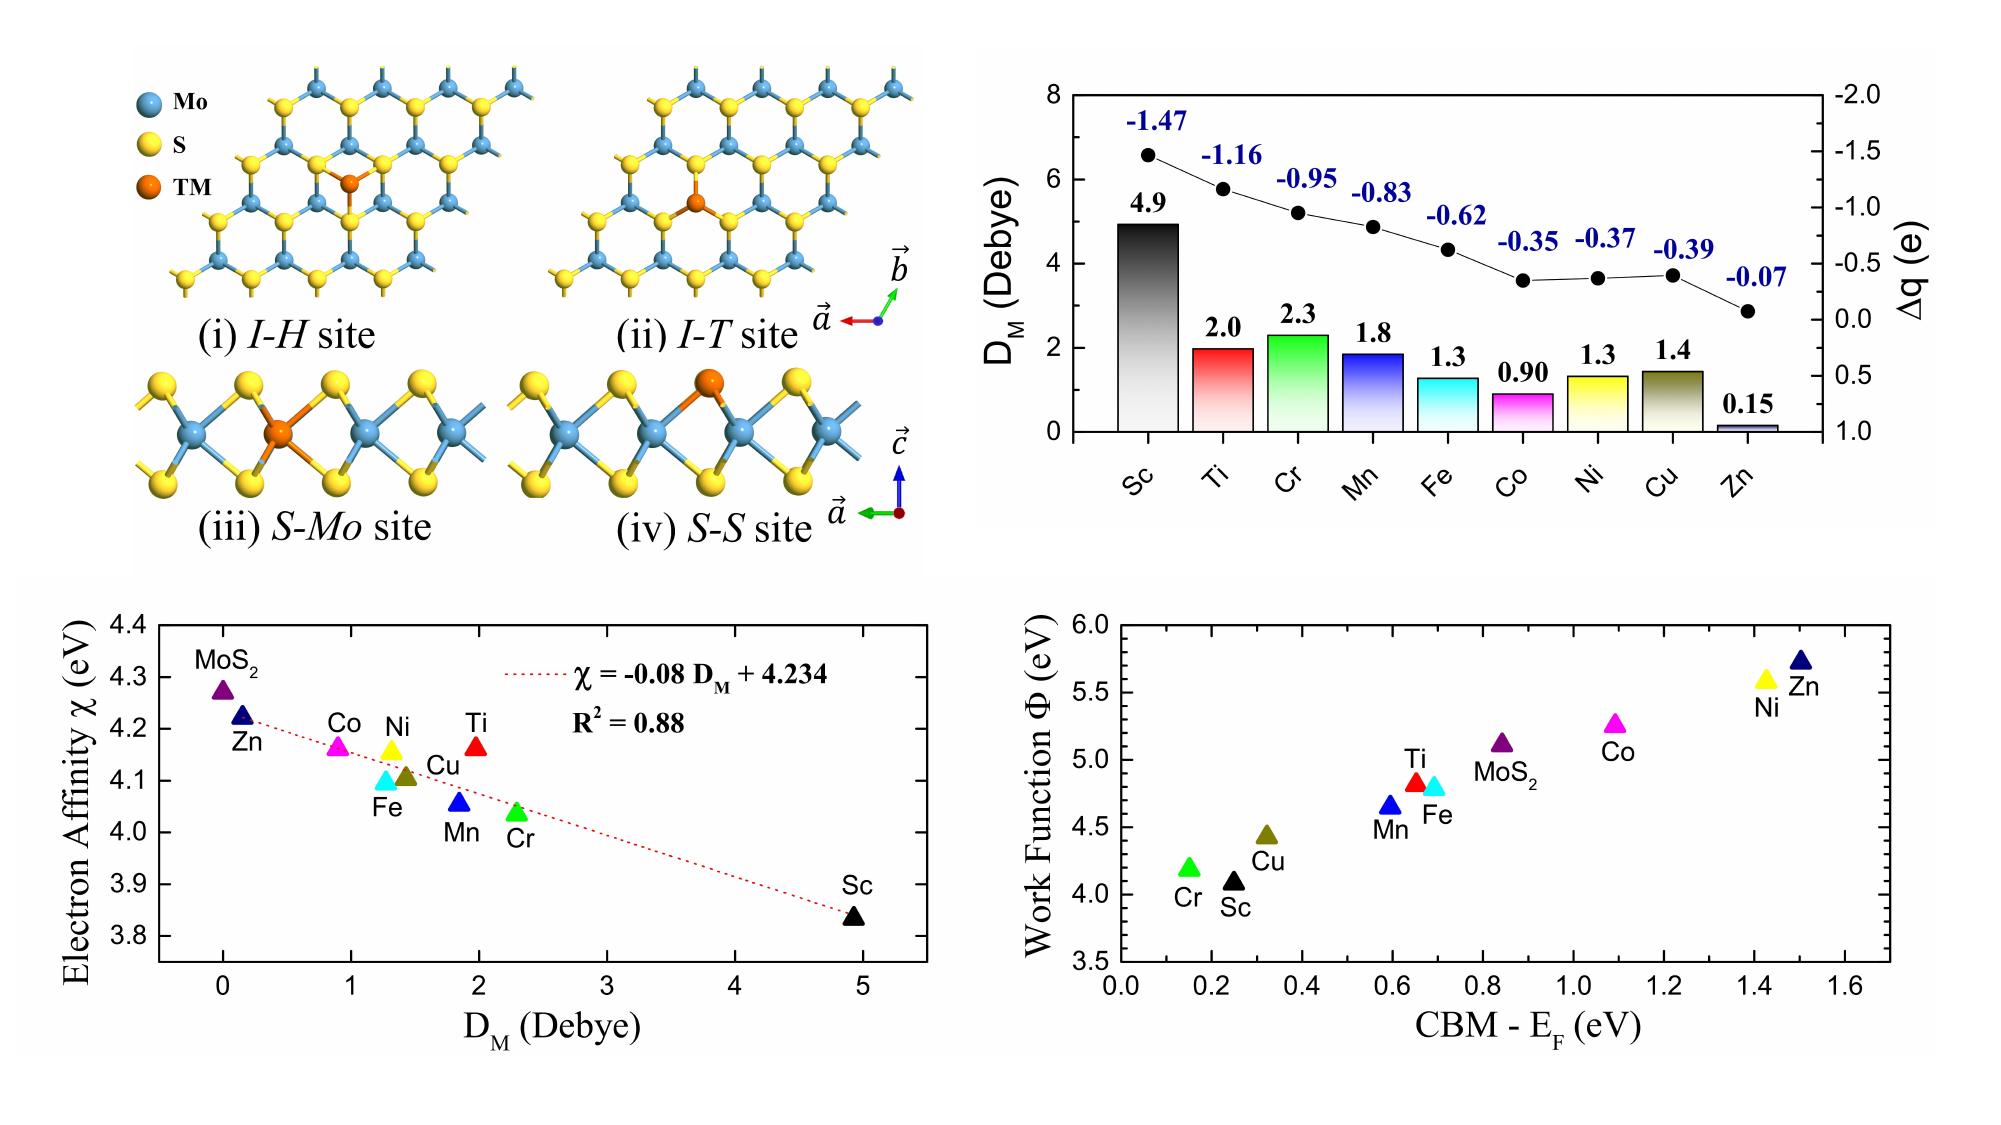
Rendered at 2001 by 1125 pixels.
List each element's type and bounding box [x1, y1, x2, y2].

picture [977, 47, 1938, 528]
picture [14, 44, 975, 1058]
picture [977, 577, 1938, 1058]
